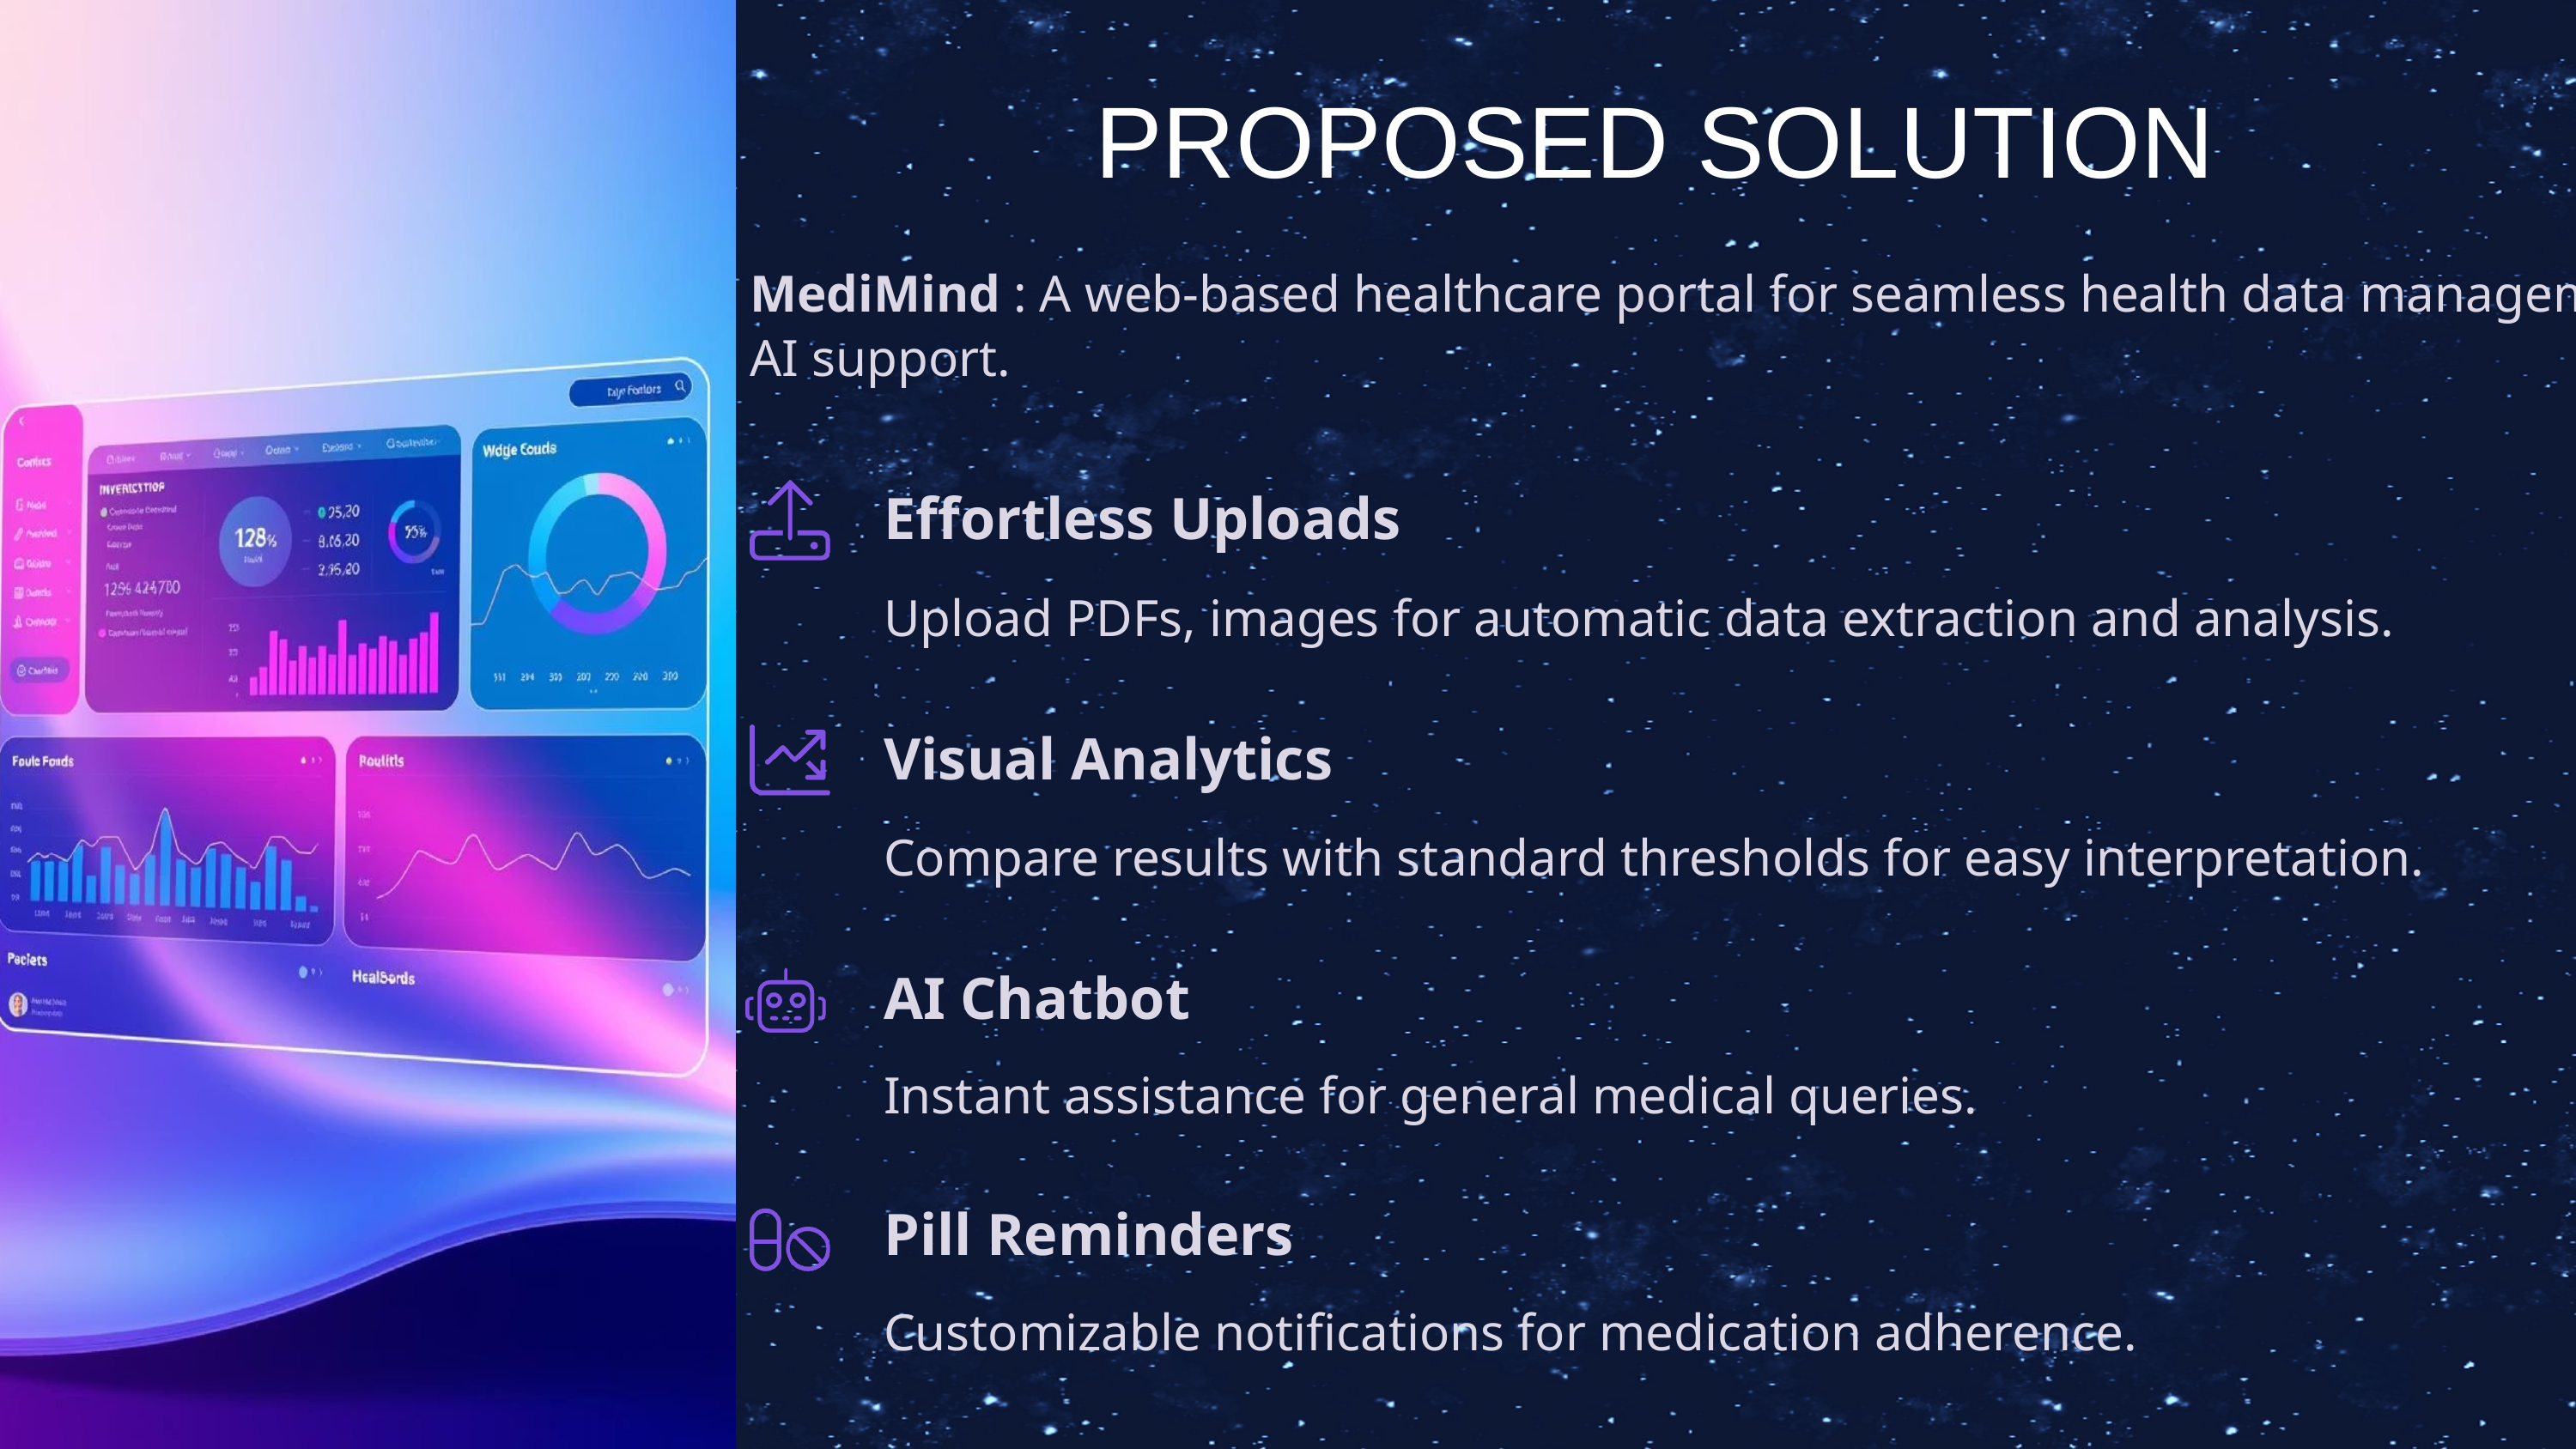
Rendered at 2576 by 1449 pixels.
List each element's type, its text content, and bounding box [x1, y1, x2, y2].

text_box Instant assistance for general medical queries. [884, 1091, 1951, 1125]
text_box Pill Reminders [884, 1234, 1140, 1268]
picture [749, 1199, 830, 1280]
text_box Effortless Uploads [884, 519, 1140, 553]
text_box Visual Analytics [884, 760, 1140, 792]
picture [749, 719, 830, 800]
text_box AI Chatbot [884, 999, 1140, 1033]
picture [745, 960, 827, 1040]
picture [749, 480, 830, 561]
text_box [736, 0, 2576, 1449]
text_box Compare results with standard thresholds for easy interpretation. [884, 853, 1951, 887]
text_box MediMind : A web-based healthcare portal for seamless health data management and AI support. [750, 289, 2576, 389]
text_box Upload PDFs, images for automatic data extraction and analysis. [884, 614, 1951, 647]
text_box PROPOSED SOLUTION [1012, 64, 2299, 199]
text_box Customizable notifications for medication adherence. [884, 1329, 1951, 1362]
picture [0, 0, 736, 1449]
